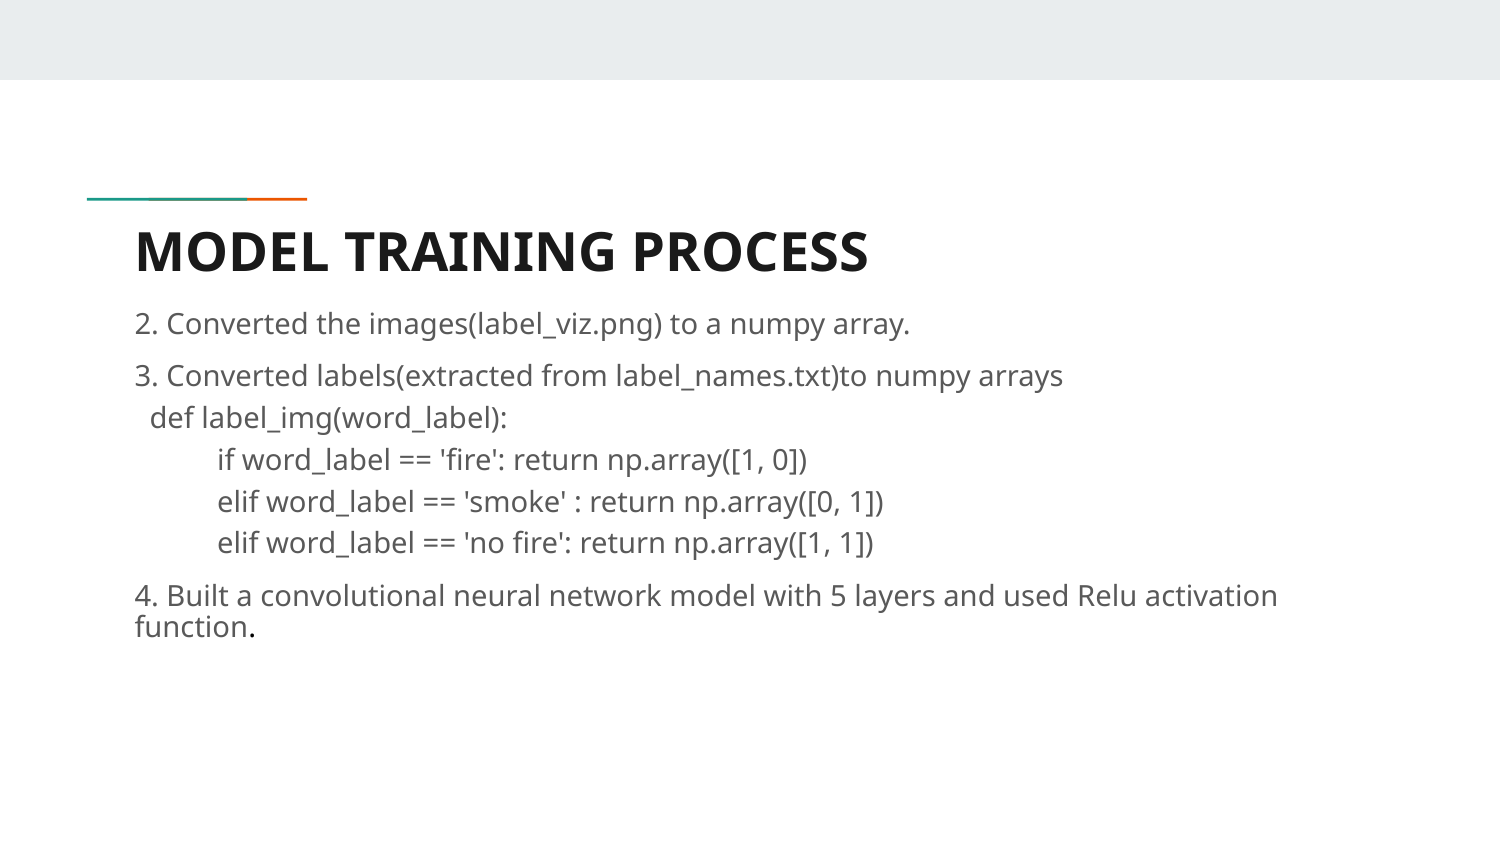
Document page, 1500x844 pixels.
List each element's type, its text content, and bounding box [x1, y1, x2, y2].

list 2. Converted the images(label_viz.png) to a numpy array. 3. Converted labels(extracted from label_names.txt)to numpy arrays def label_img(word_label): if word_label == 'fire': return np.array([1, 0]) elif word_label == 'smoke' : return np.array([0, 1]) elif word_label == 'no fire': return np.array([1, 1]) 4. Built a convolutional neural network model with 5 layers and used Relu activation function. [119, 294, 1381, 712]
title MODEL TRAINING PROCESS [119, 202, 1381, 246]
